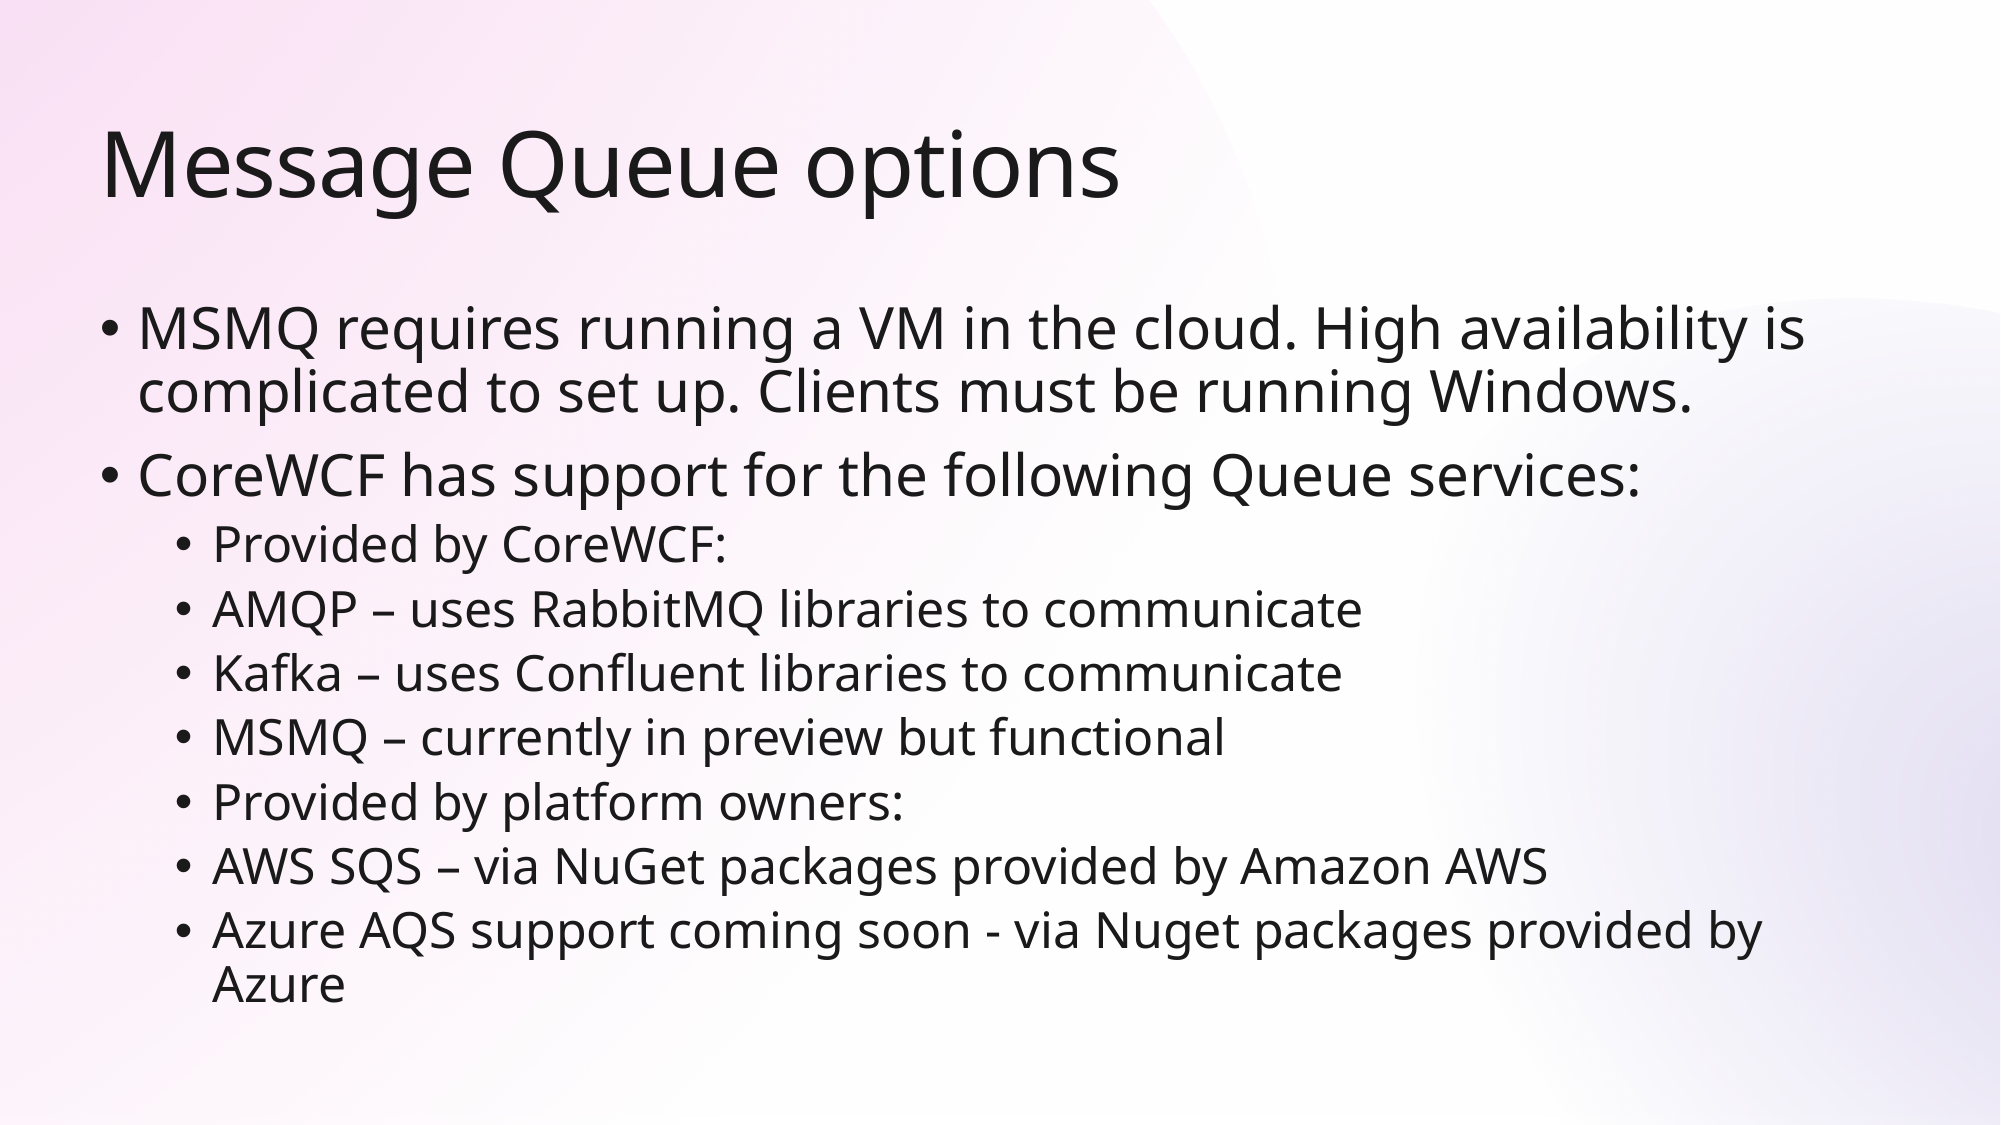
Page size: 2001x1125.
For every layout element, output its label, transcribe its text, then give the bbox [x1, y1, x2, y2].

picture [0, 0, 2001, 1125]
list MSMQ requires running a VM in the cloud. High availability is complicated to set up. Clients must be running Windows. CoreWCF has support for the following Queue services: Provided by CoreWCF: AMQP – uses RabbitMQ libraries to communicate Kafka – uses Confluent libraries to communicate MSMQ – currently in preview but functional Provided by platform owners: AWS SQS – via NuGet packages provided by Amazon AWS Azure AQS support coming soon - via Nuget packages provided by Azure [99, 299, 1900, 1025]
title Message Queue options [99, 99, 1900, 235]
